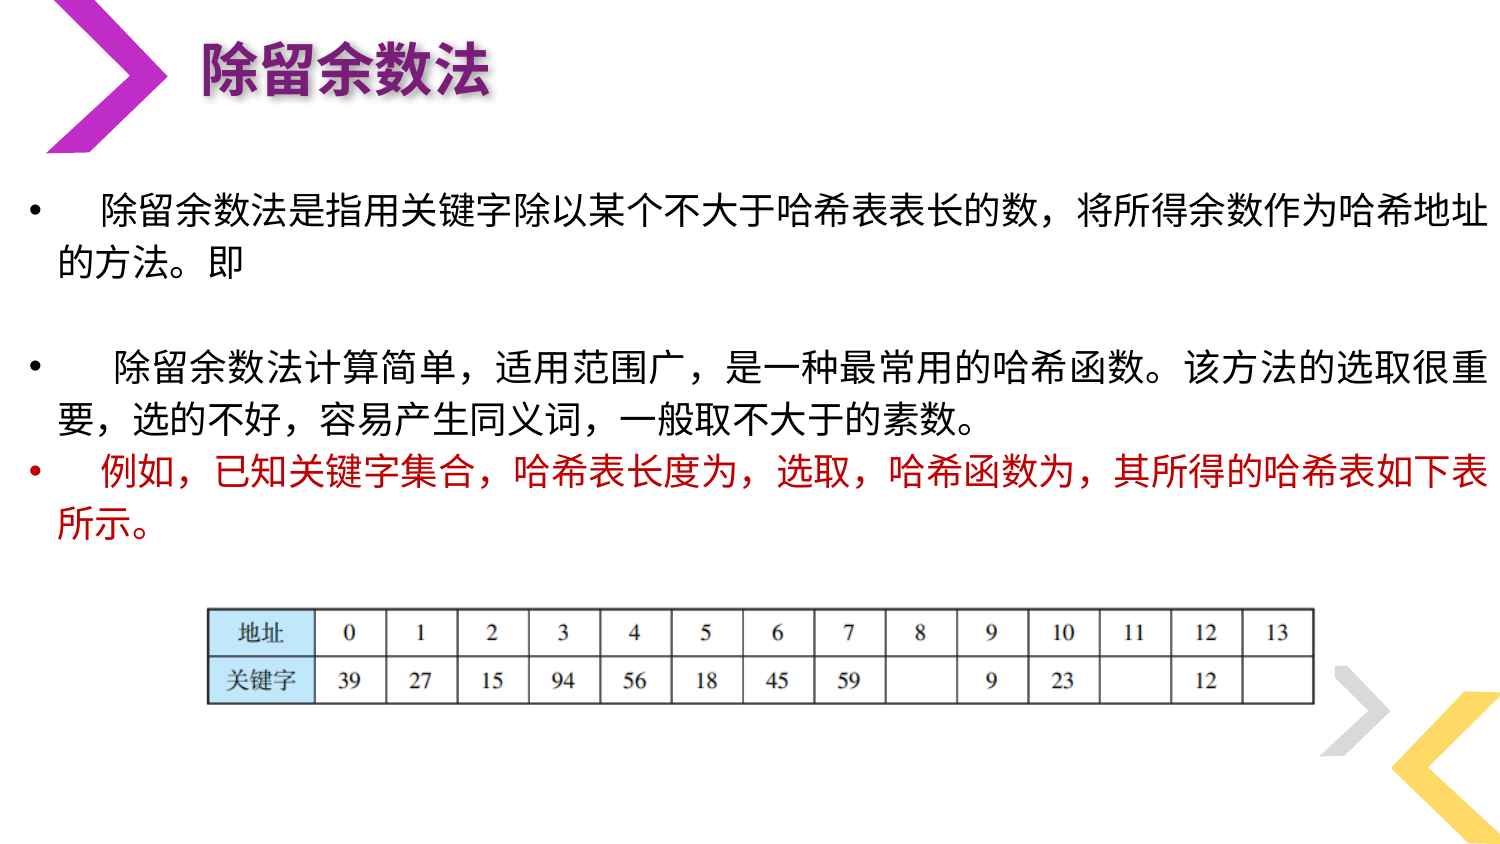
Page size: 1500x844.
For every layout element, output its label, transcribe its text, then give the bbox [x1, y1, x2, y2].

picture [183, 587, 1335, 721]
list 除留余数法 [188, 35, 1214, 111]
